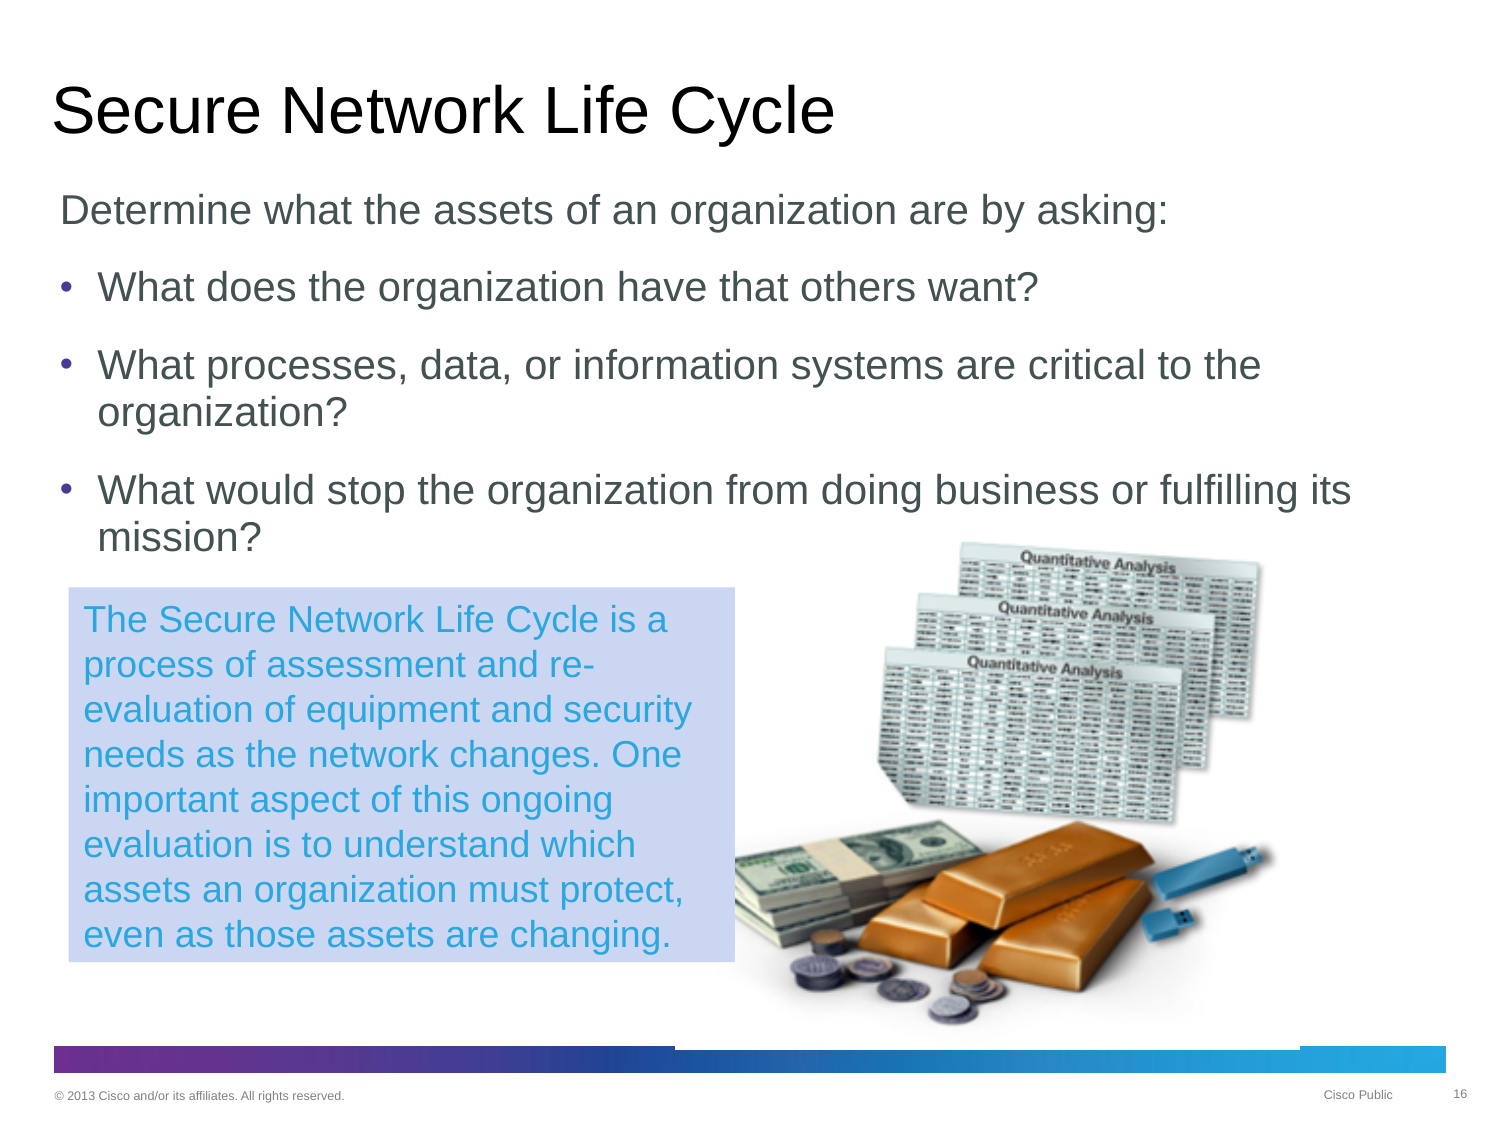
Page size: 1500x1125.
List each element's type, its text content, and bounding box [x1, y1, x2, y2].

text_box Determine what the assets of an organization are by asking: What does the organization have that others want? What processes, data, or information systems are critical to the organization? What would stop the organization from doing business or fulfilling its mission? [44, 179, 1425, 243]
title Secure Network Life Cycle [37, 17, 1447, 155]
text_box The Secure Network Life Cycle is a process of assessment and re-evaluation of equipment and security needs as the network changes. One important aspect of this ongoing evaluation is to understand which assets an organization must protect, even as those assets are changing. [68, 587, 669, 963]
picture [54, 503, 1446, 1073]
